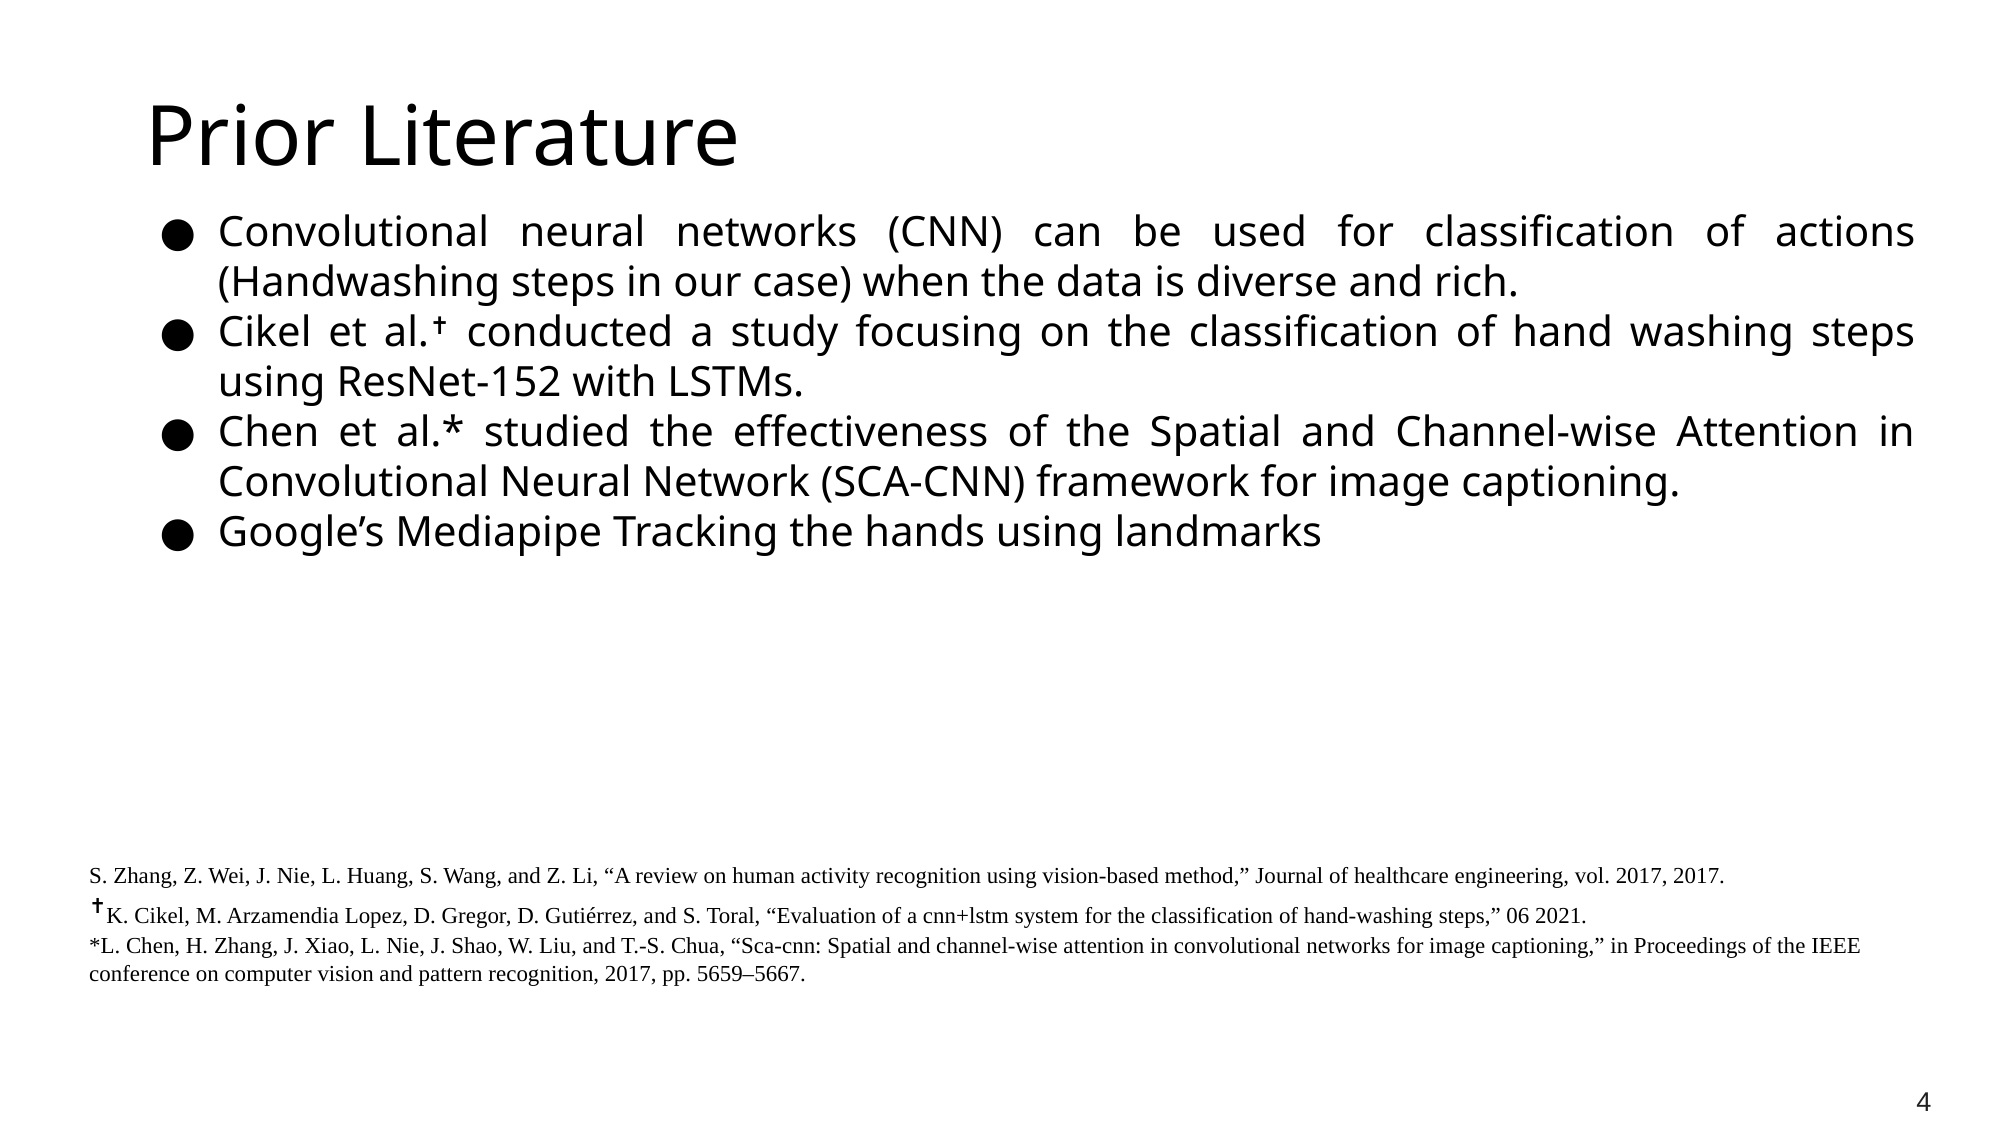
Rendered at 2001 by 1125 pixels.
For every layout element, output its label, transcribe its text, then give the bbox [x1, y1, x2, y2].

text_box Convolutional neural networks (CNN) can be used for classification of actions (Handwashing steps in our case) when the data is diverse and rich. Cikel et al.✝ conducted a study focusing on the classification of hand washing steps using ResNet-152 with LSTMs. Chen et al.* studied the effectiveness of the Spatial and Channel-wise Attention in Convolutional Neural Network (SCA-CNN) framework for image captioning. Google’s Mediapipe Tracking the hands using landmarks [127, 189, 1932, 571]
text_box S. Zhang, Z. Wei, J. Nie, L. Huang, S. Wang, and Z. Li, “A review on human activity recognition using vision-based method,” Journal of healthcare engineering, vol. 2017, 2017. ✝K. Cikel, M. Arzamendia Lopez, D. Gregor, D. Gutiérrez, and S. Toral, “Evaluation of a cnn+lstm system for the classification of hand-washing steps,” 06 2021. *L. Chen, H. Zhang, J. Xiao, L. Nie, J. Shao, W. Liu, and T.-S. Chua, “Sca-cnn: Spatial and channel-wise attention in convolutional networks for image captioning,” in Proceedings of the IEEE conference on computer vision and pattern recognition, 2017, pp. 5659–5667. [74, 845, 1926, 1029]
slide_number ‹#› [1820, 1075, 1932, 1125]
title Prior Literature [145, 23, 1556, 189]
